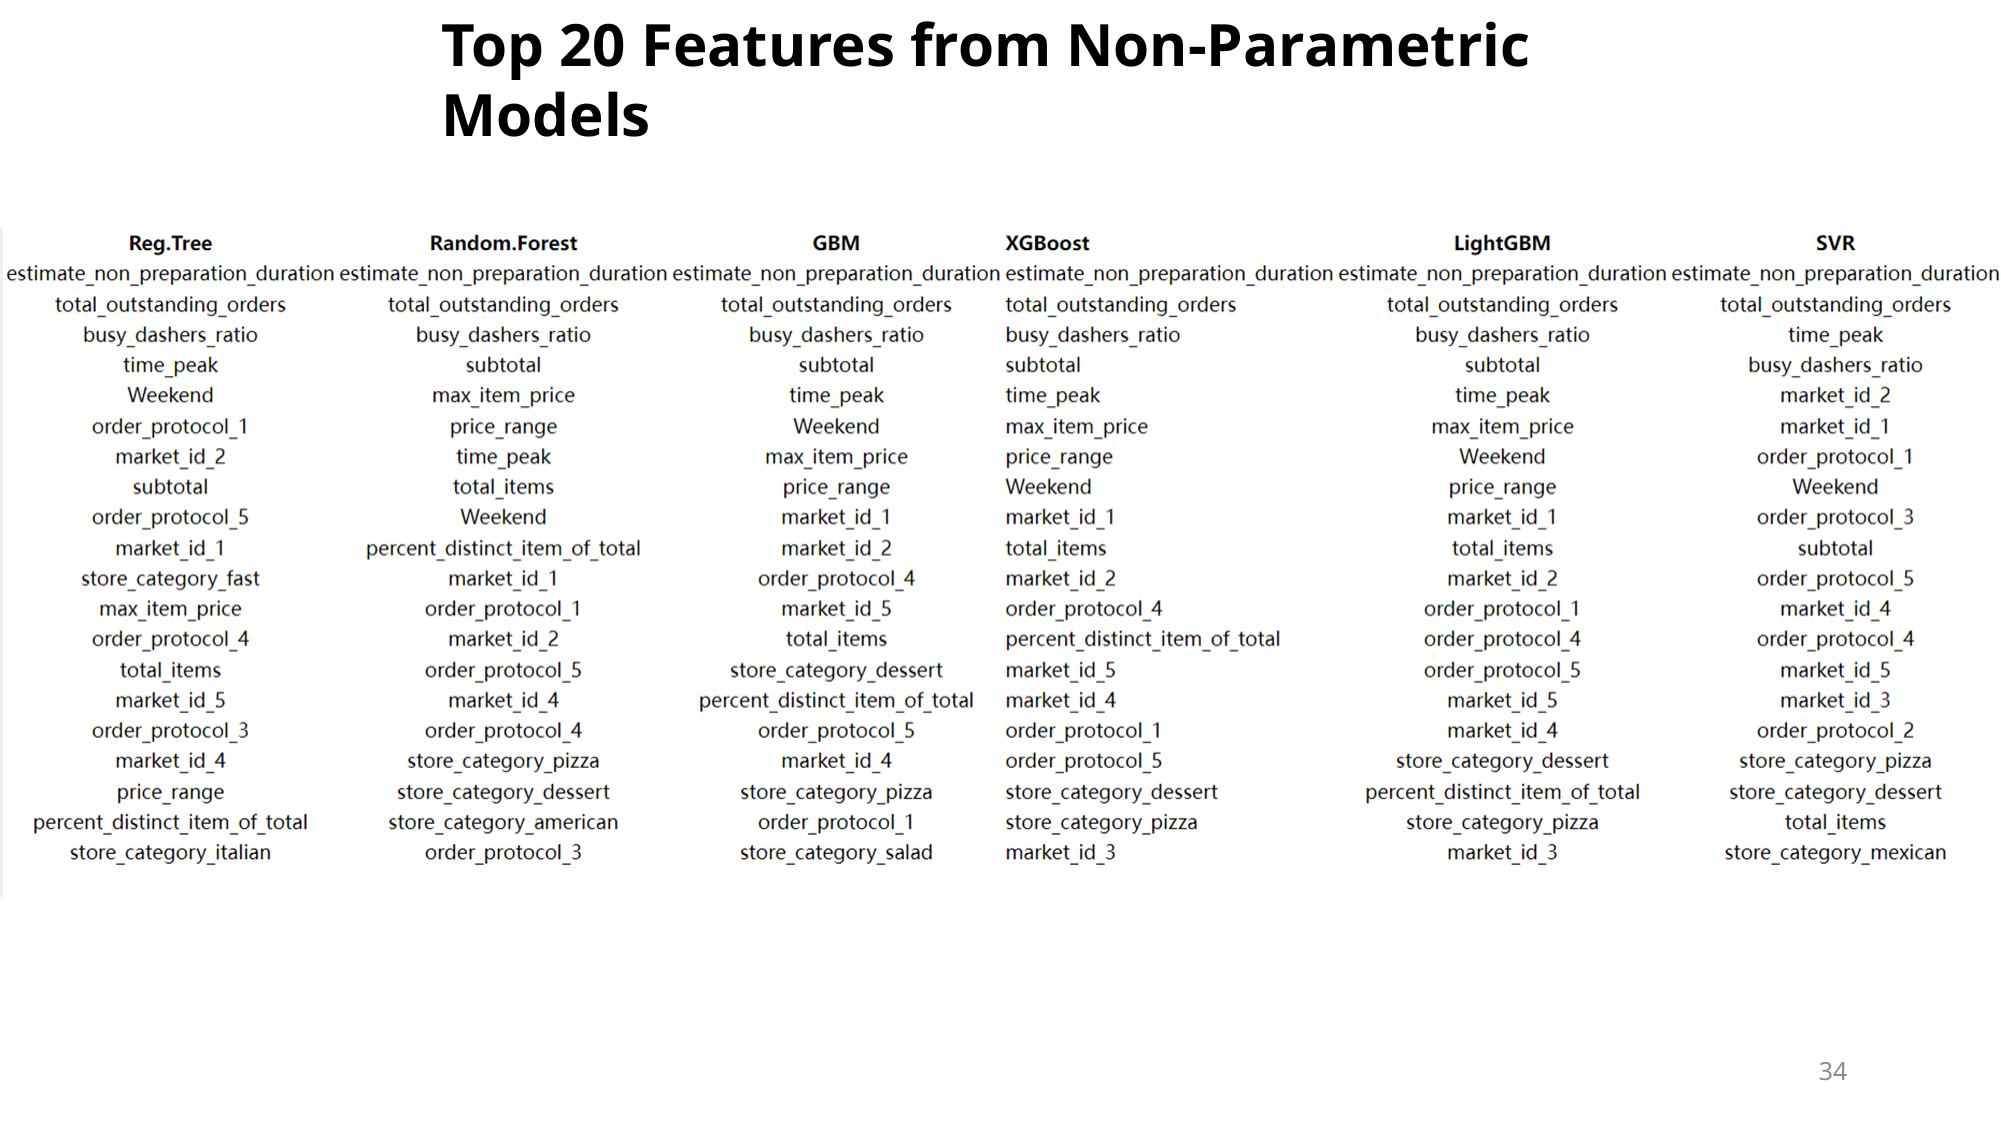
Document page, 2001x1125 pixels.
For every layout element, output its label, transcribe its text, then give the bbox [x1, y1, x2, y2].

text_box Top 20 Features from Non-Parametric Models [426, 0, 1718, 156]
slide_number 34 [1412, 1042, 1863, 1103]
picture [0, 227, 2000, 897]
